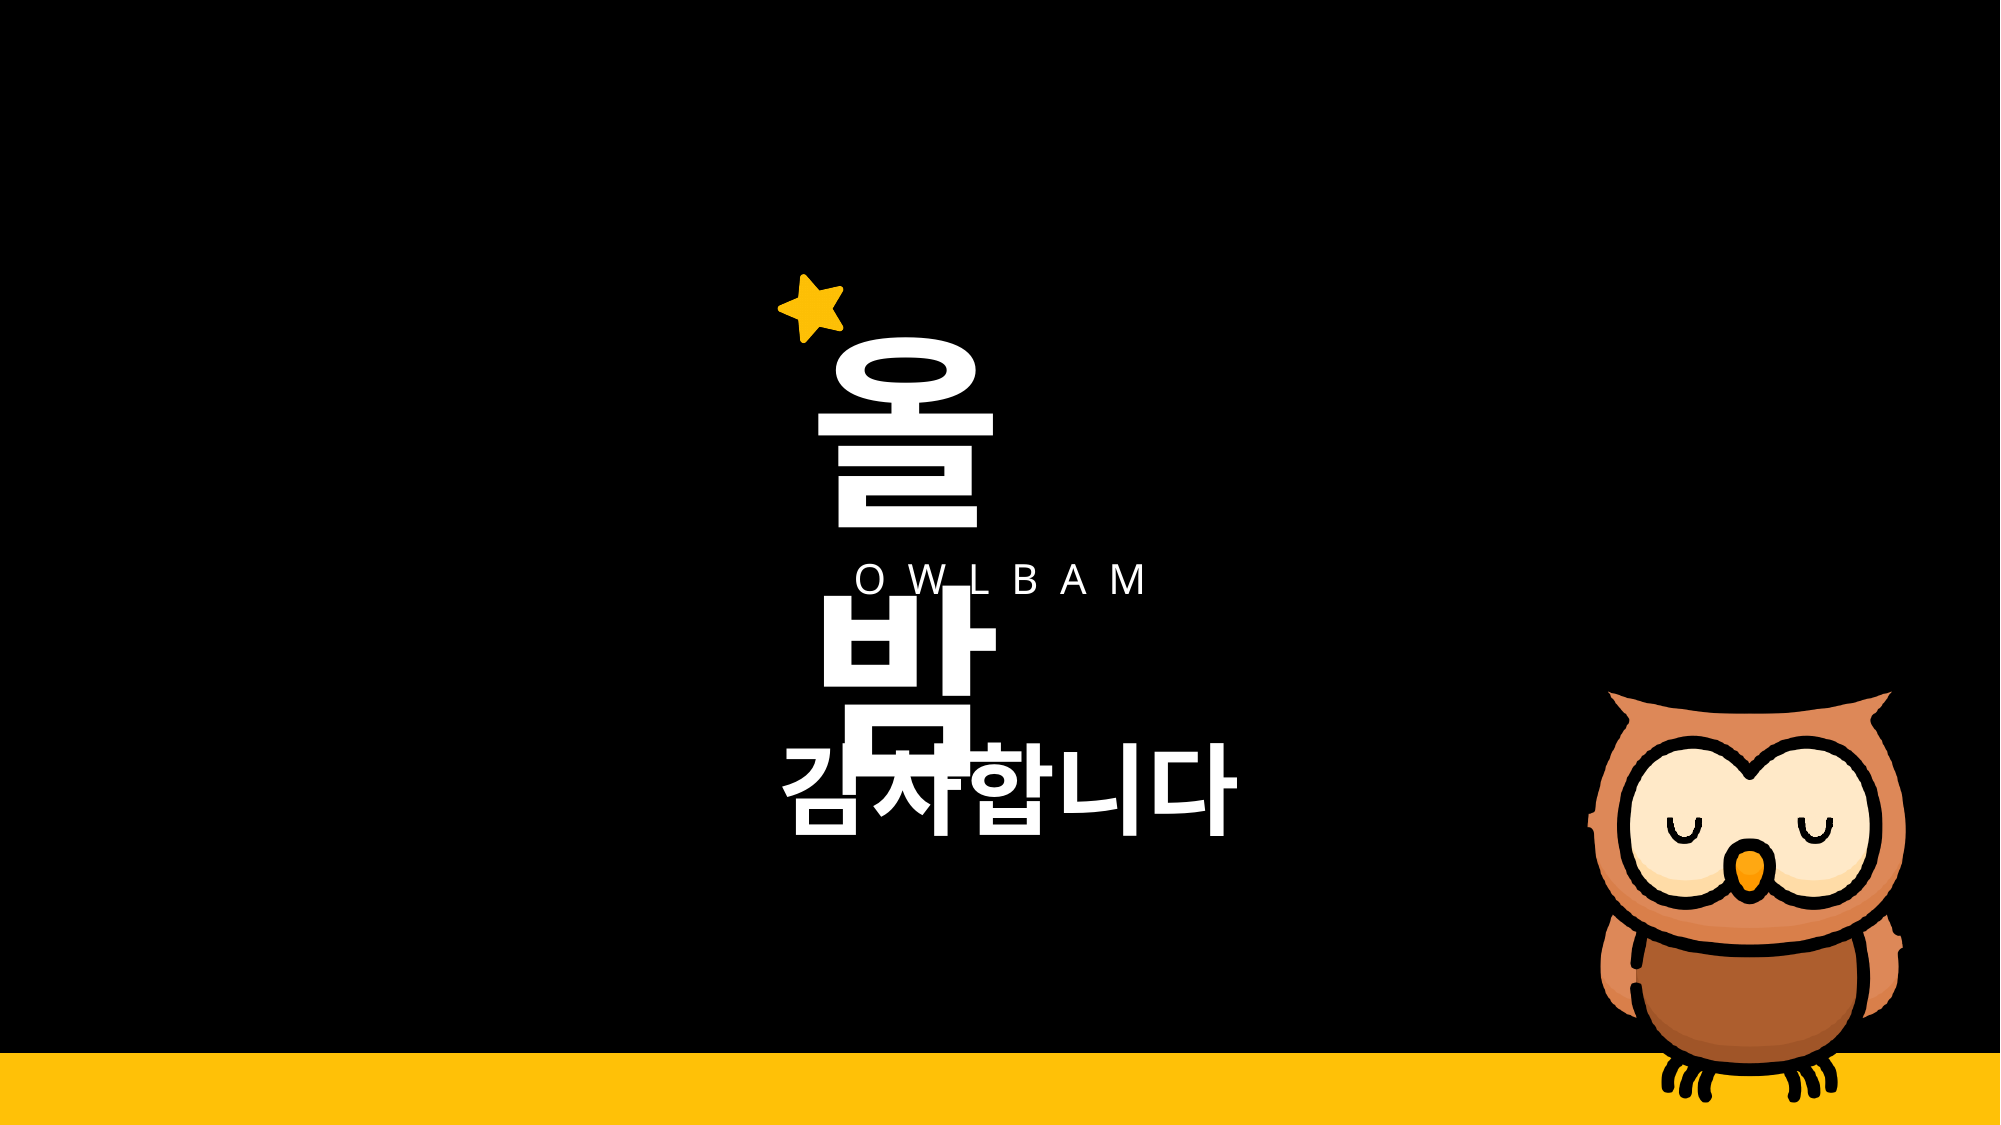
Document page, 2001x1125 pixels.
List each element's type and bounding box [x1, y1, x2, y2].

picture [1497, 636, 2000, 1125]
text_box [0, 0, 2000, 1125]
text_box [777, 270, 1205, 611]
